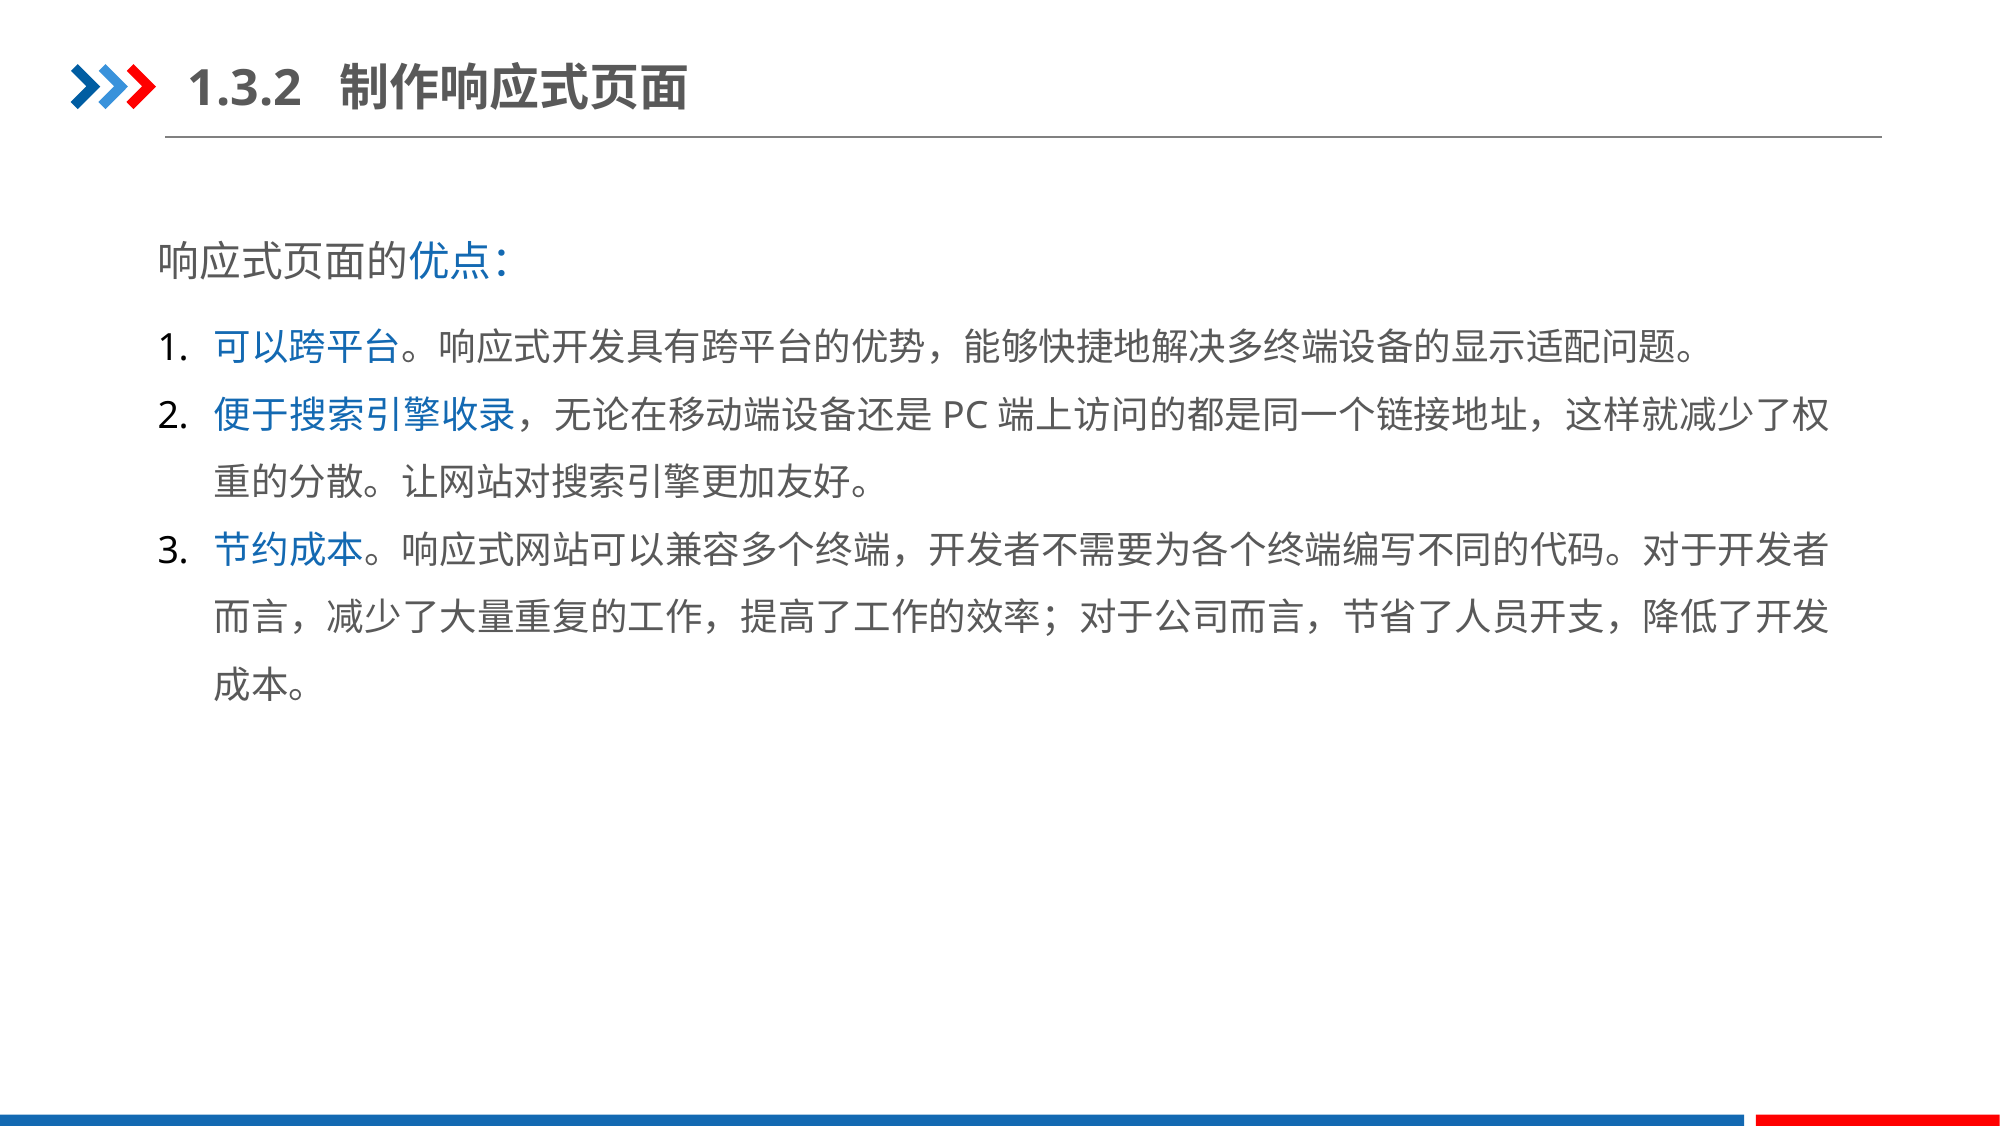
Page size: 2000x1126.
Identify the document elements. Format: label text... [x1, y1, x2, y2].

text_box 可以跨平台。响应式开发具有跨平台的优势，能够快捷地解决多终端设备的显示适配问题。 便于搜索引擎收录，无论在移动端设备还是PC端上访问的都是同一个链接地址，这样就减少了权重的分散。让网站对搜索引擎更加友好。 节约成本。响应式网站可以兼容多个终端，开发者不需要为各个终端编写不同的代码。对于开发者而言，减少了大量重复的工作，提高了工作的效率；对于公司而言，节省了人员开支，降低了开发成本。 [137, 295, 1851, 716]
text_box 响应式页面的优点： [137, 199, 1851, 295]
text_box 1.3.2 制作响应式页面 [187, 43, 827, 127]
